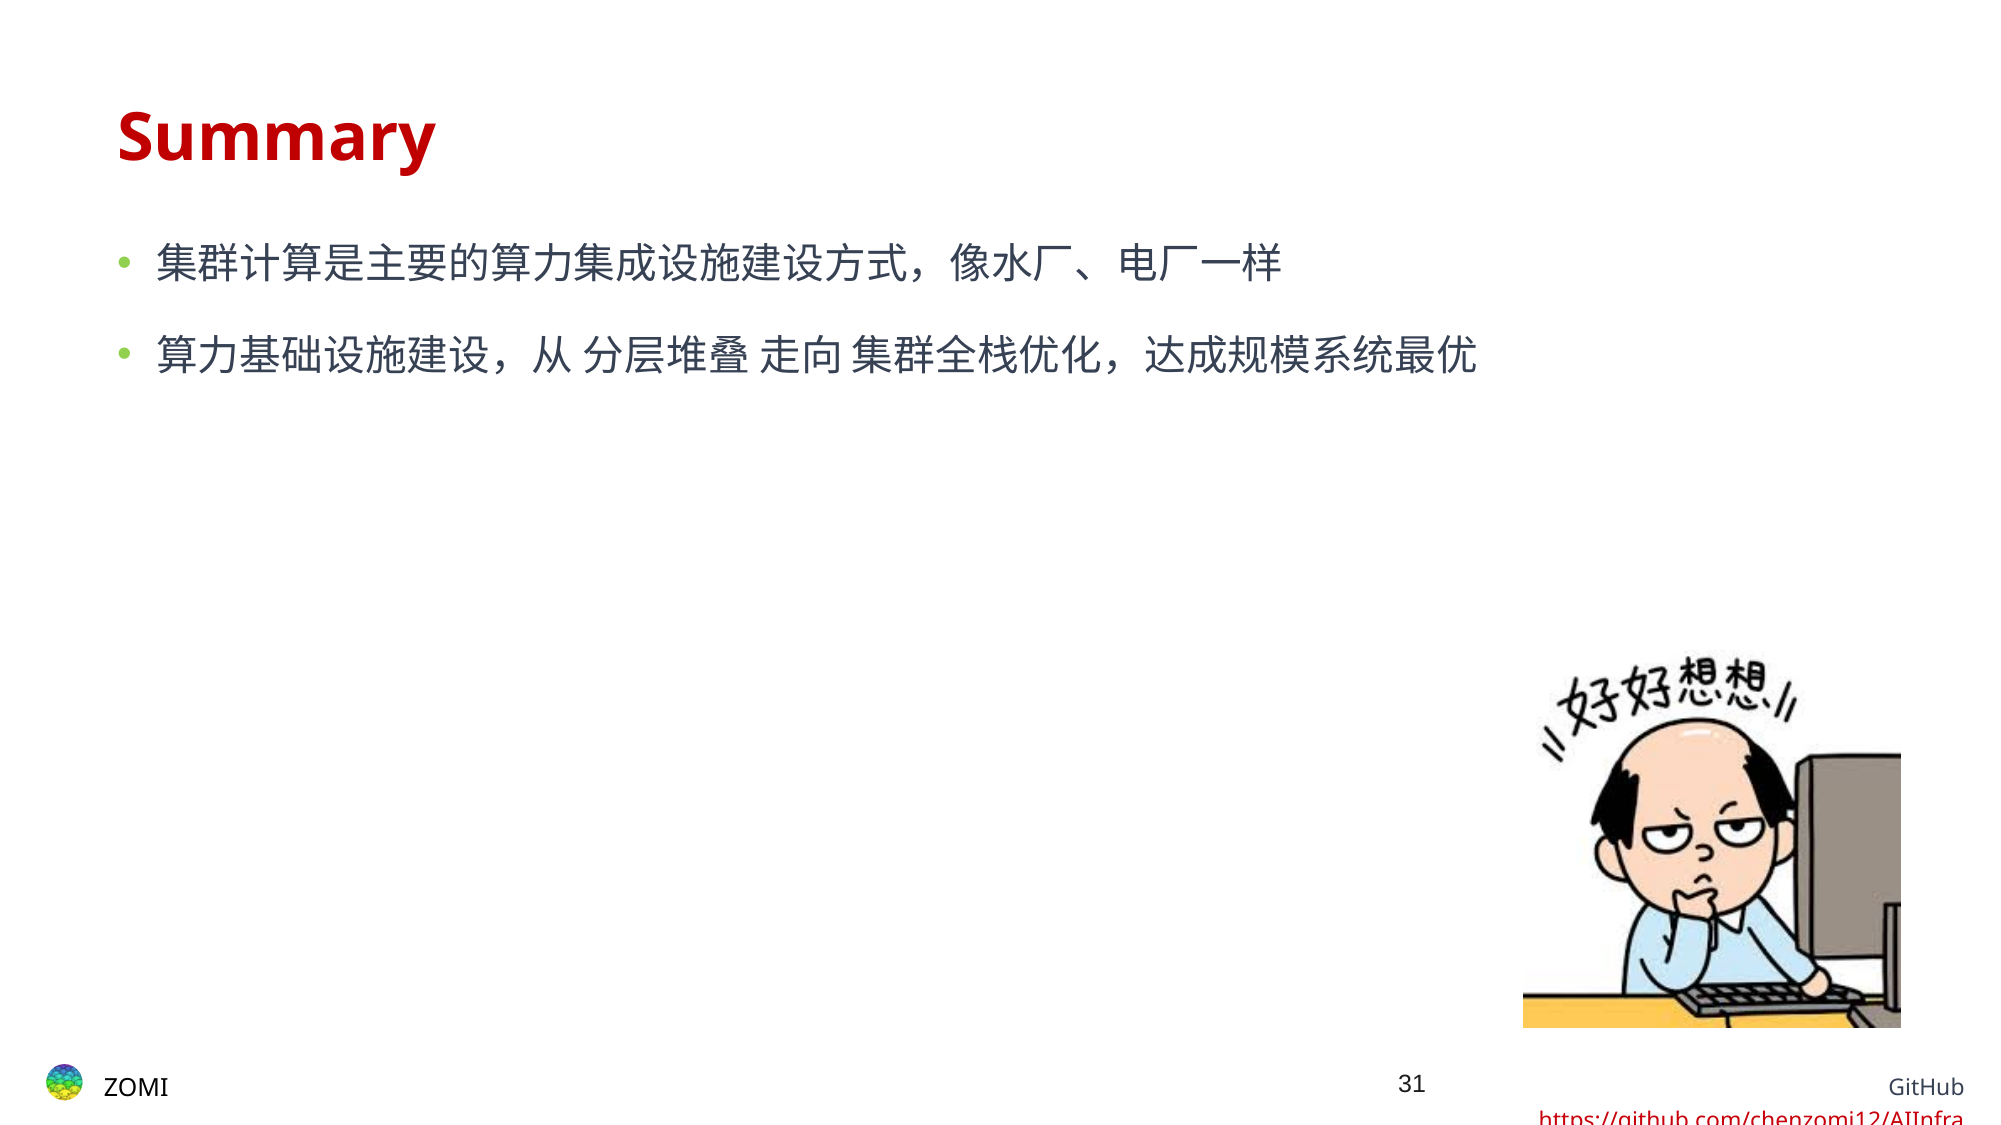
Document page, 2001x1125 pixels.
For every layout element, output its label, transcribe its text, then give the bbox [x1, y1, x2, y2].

title Summary [102, 85, 1901, 183]
picture [1523, 649, 1902, 1028]
picture [47, 1065, 82, 1100]
list 集群计算是主要的算力集成设施建设方式，像水厂、电厂一样 算力基础设施建设，从 分层堆叠 走向 集群全栈优化，达成规模系统最优 [102, 204, 1901, 1043]
